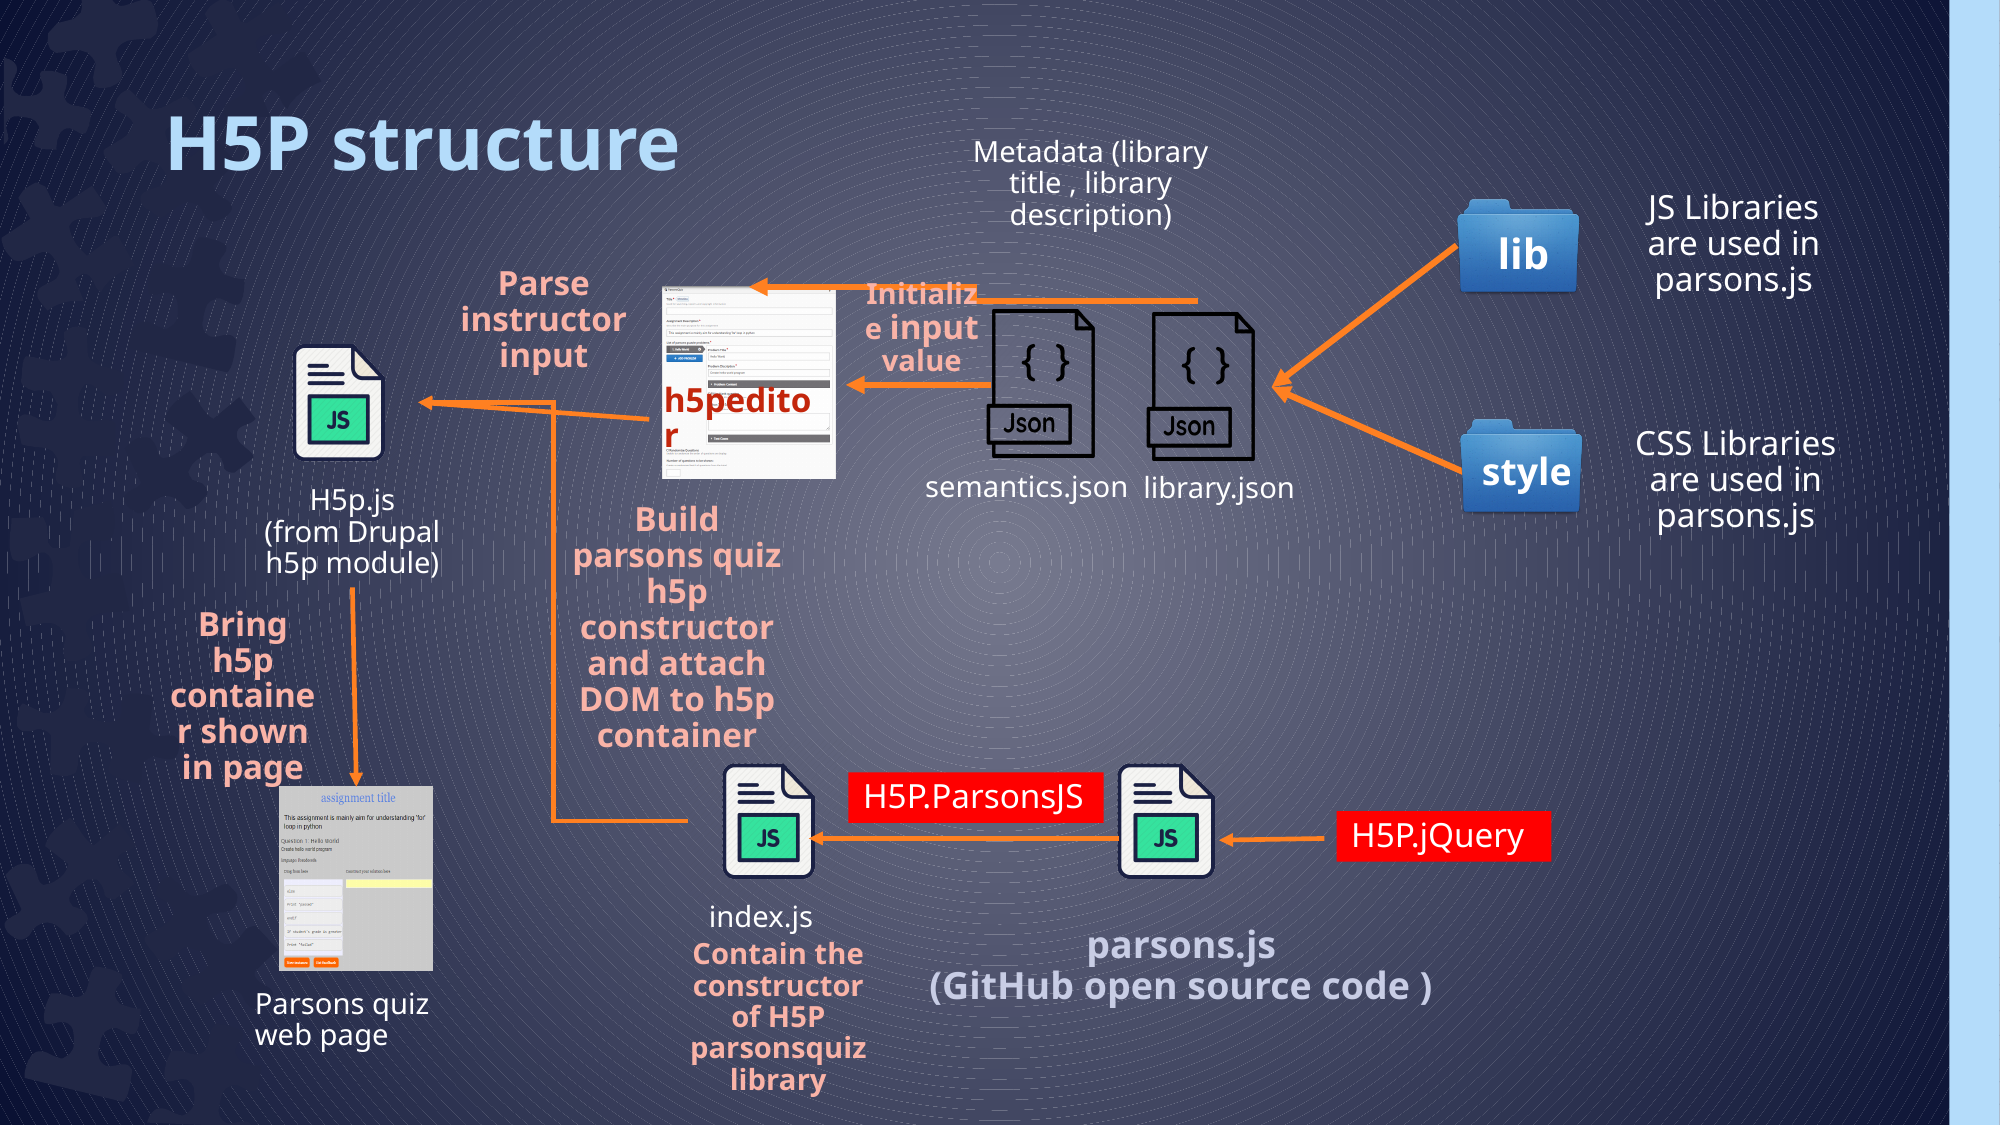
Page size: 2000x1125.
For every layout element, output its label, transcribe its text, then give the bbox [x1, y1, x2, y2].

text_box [149, 129, 1859, 1107]
title H5P structure [149, 0, 1755, 129]
